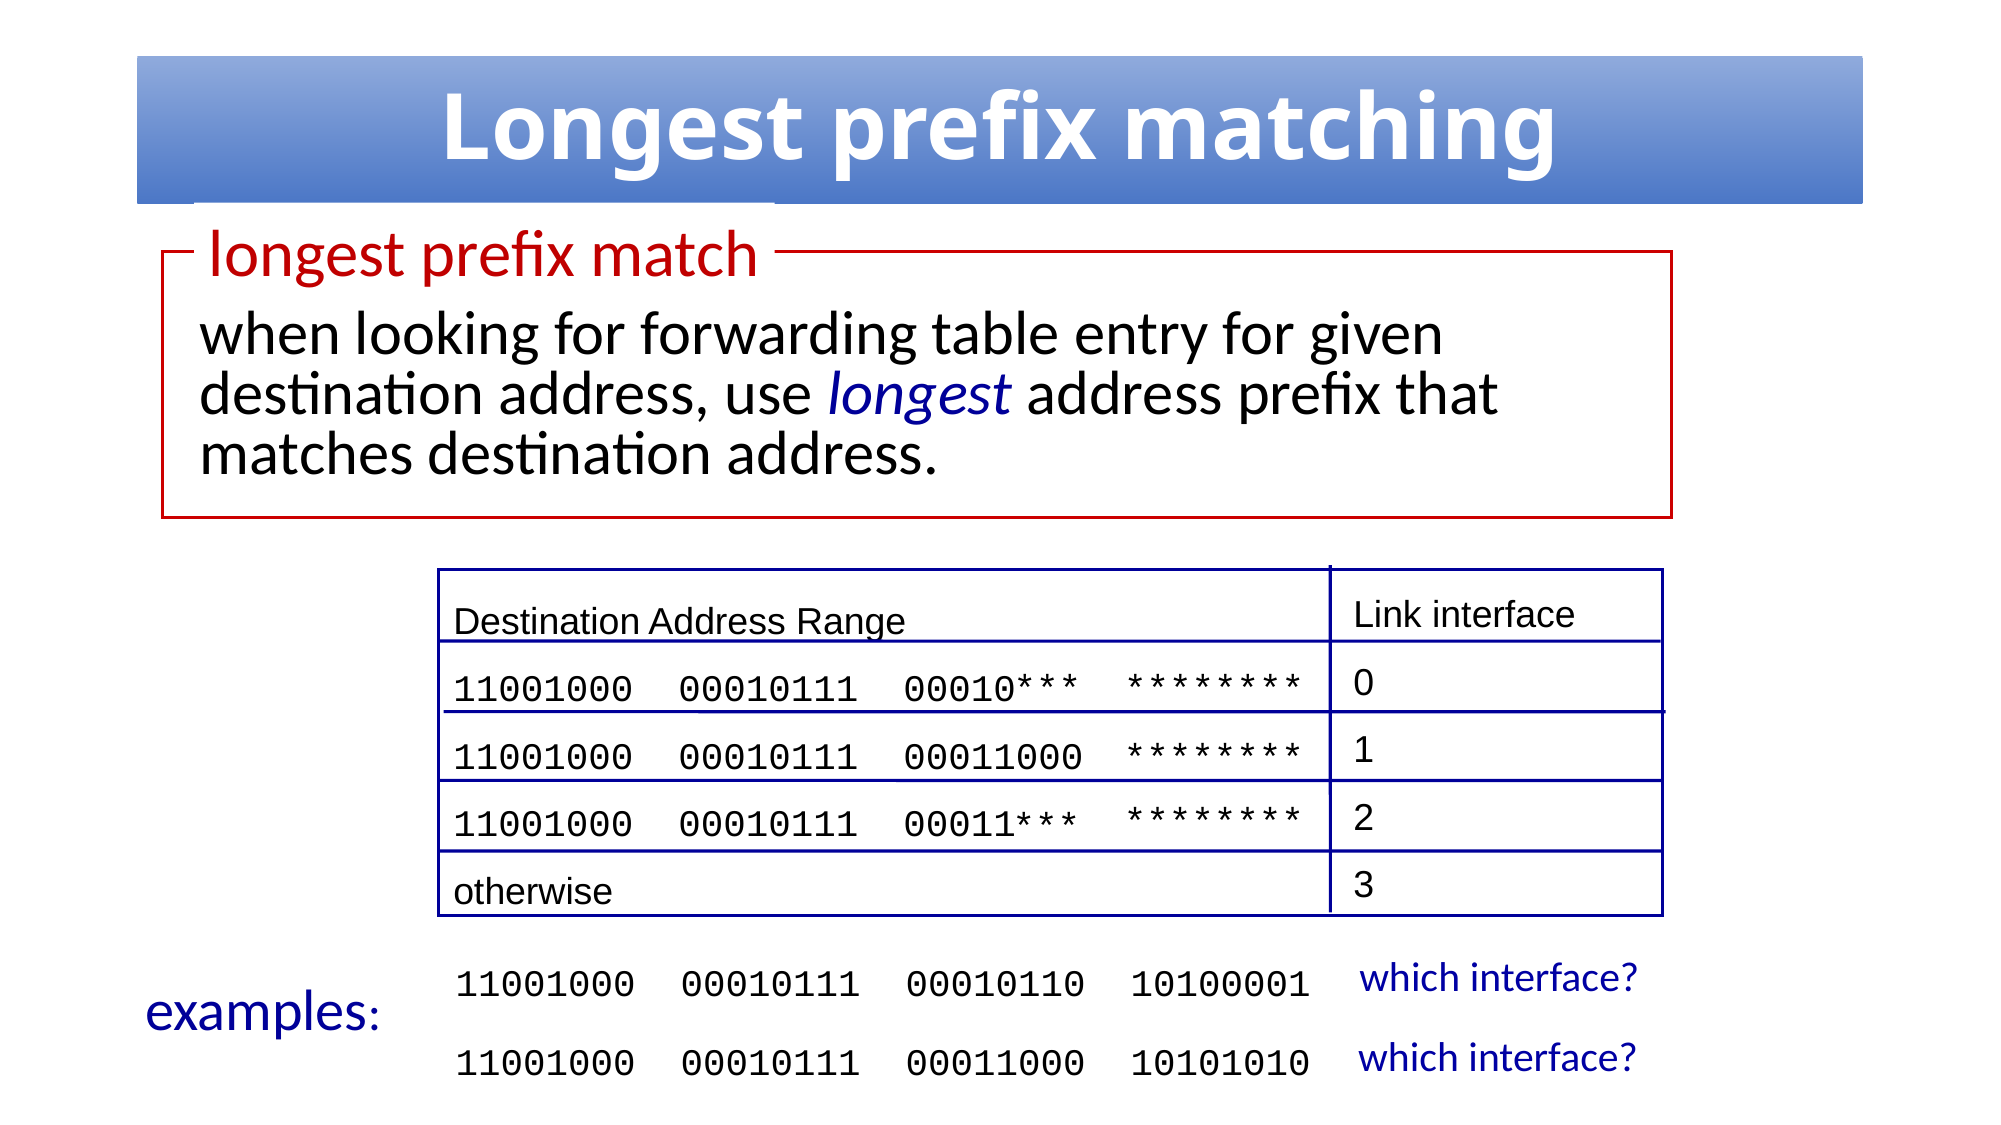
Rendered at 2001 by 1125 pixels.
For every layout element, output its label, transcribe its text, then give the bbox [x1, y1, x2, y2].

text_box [129, 942, 1656, 1092]
text_box longest prefix match [194, 202, 775, 298]
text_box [438, 560, 1666, 918]
text_box when looking for forwarding table entry for given destination address, use longest address prefix that matches destination address. [185, 298, 1703, 494]
text_box [162, 251, 1672, 518]
title Longest prefix matching [137, 56, 1863, 204]
